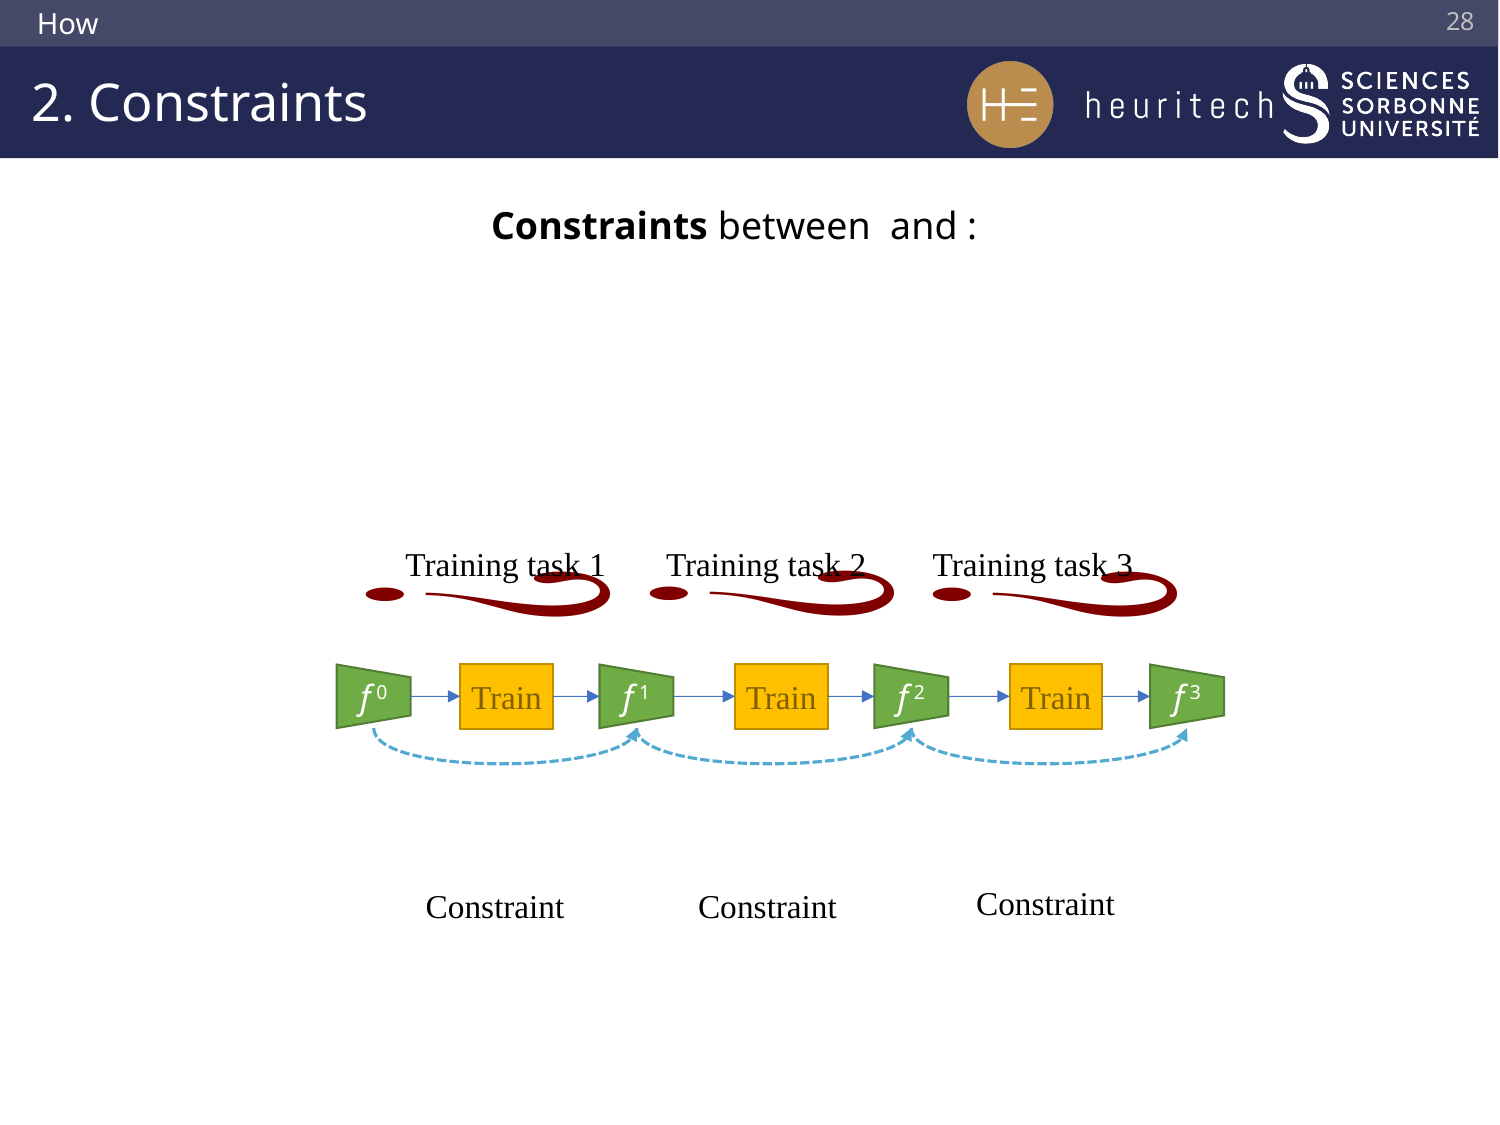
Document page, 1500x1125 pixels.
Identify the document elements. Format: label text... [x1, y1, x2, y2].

title 2. Constraints [16, 48, 952, 161]
picture [967, 61, 1281, 148]
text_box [336, 535, 1229, 953]
slide_number 28 [1411, 0, 1490, 54]
list How [21, 0, 1487, 50]
